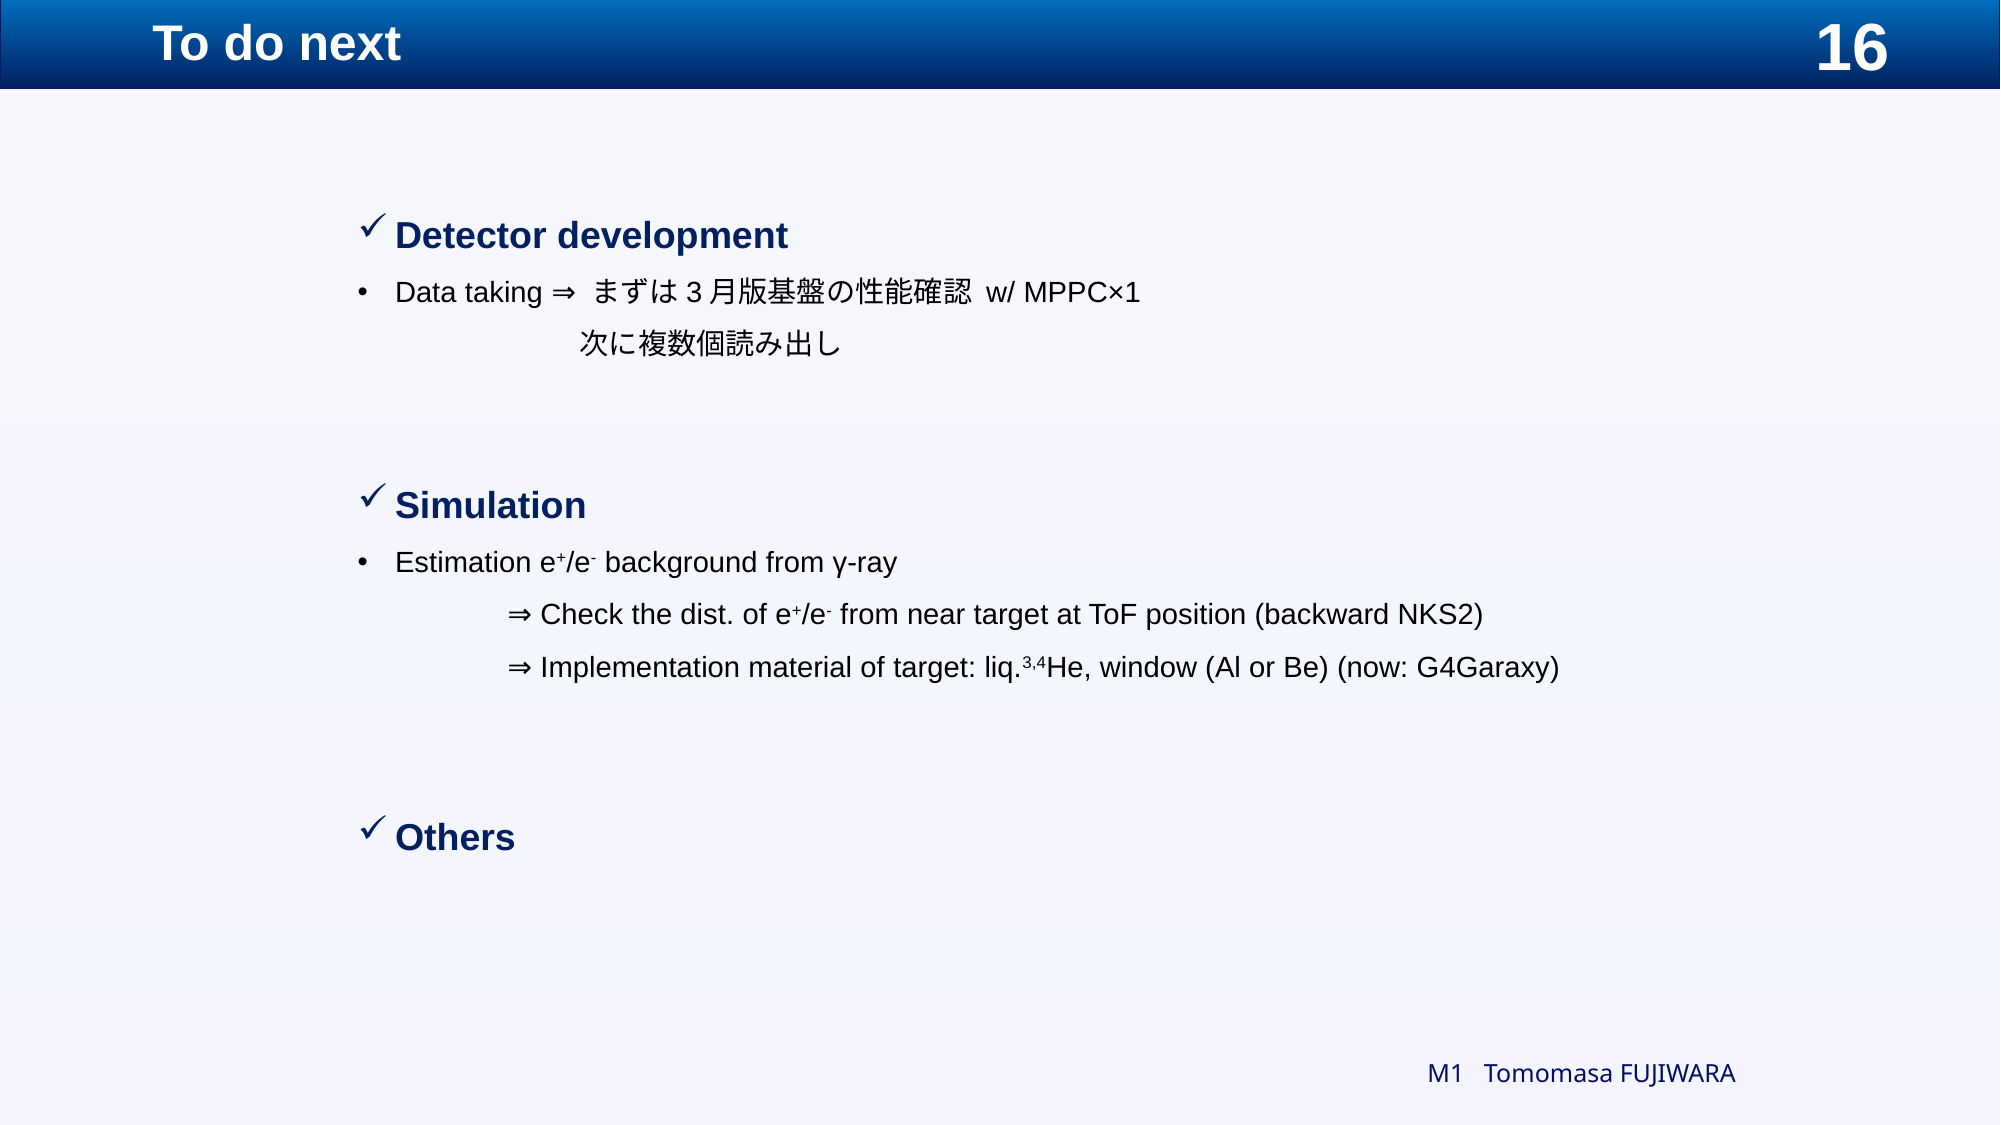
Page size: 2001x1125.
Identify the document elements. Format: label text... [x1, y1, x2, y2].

list Detector development Data taking ⇒ まずは3月版基盤の性能確認 w/ MPPC×1 次に複数個読み出し Simulation Estimation e+/e- background from γ-ray ⇒ Check the dist. of e+/e- from near target at ToF position (backward NKS2) ⇒ Implementation material of target: liq.3,4He, window (Al or Be) (now: G4Garaxy) Others [342, 208, 1658, 1024]
title To do next [137, 0, 1863, 89]
